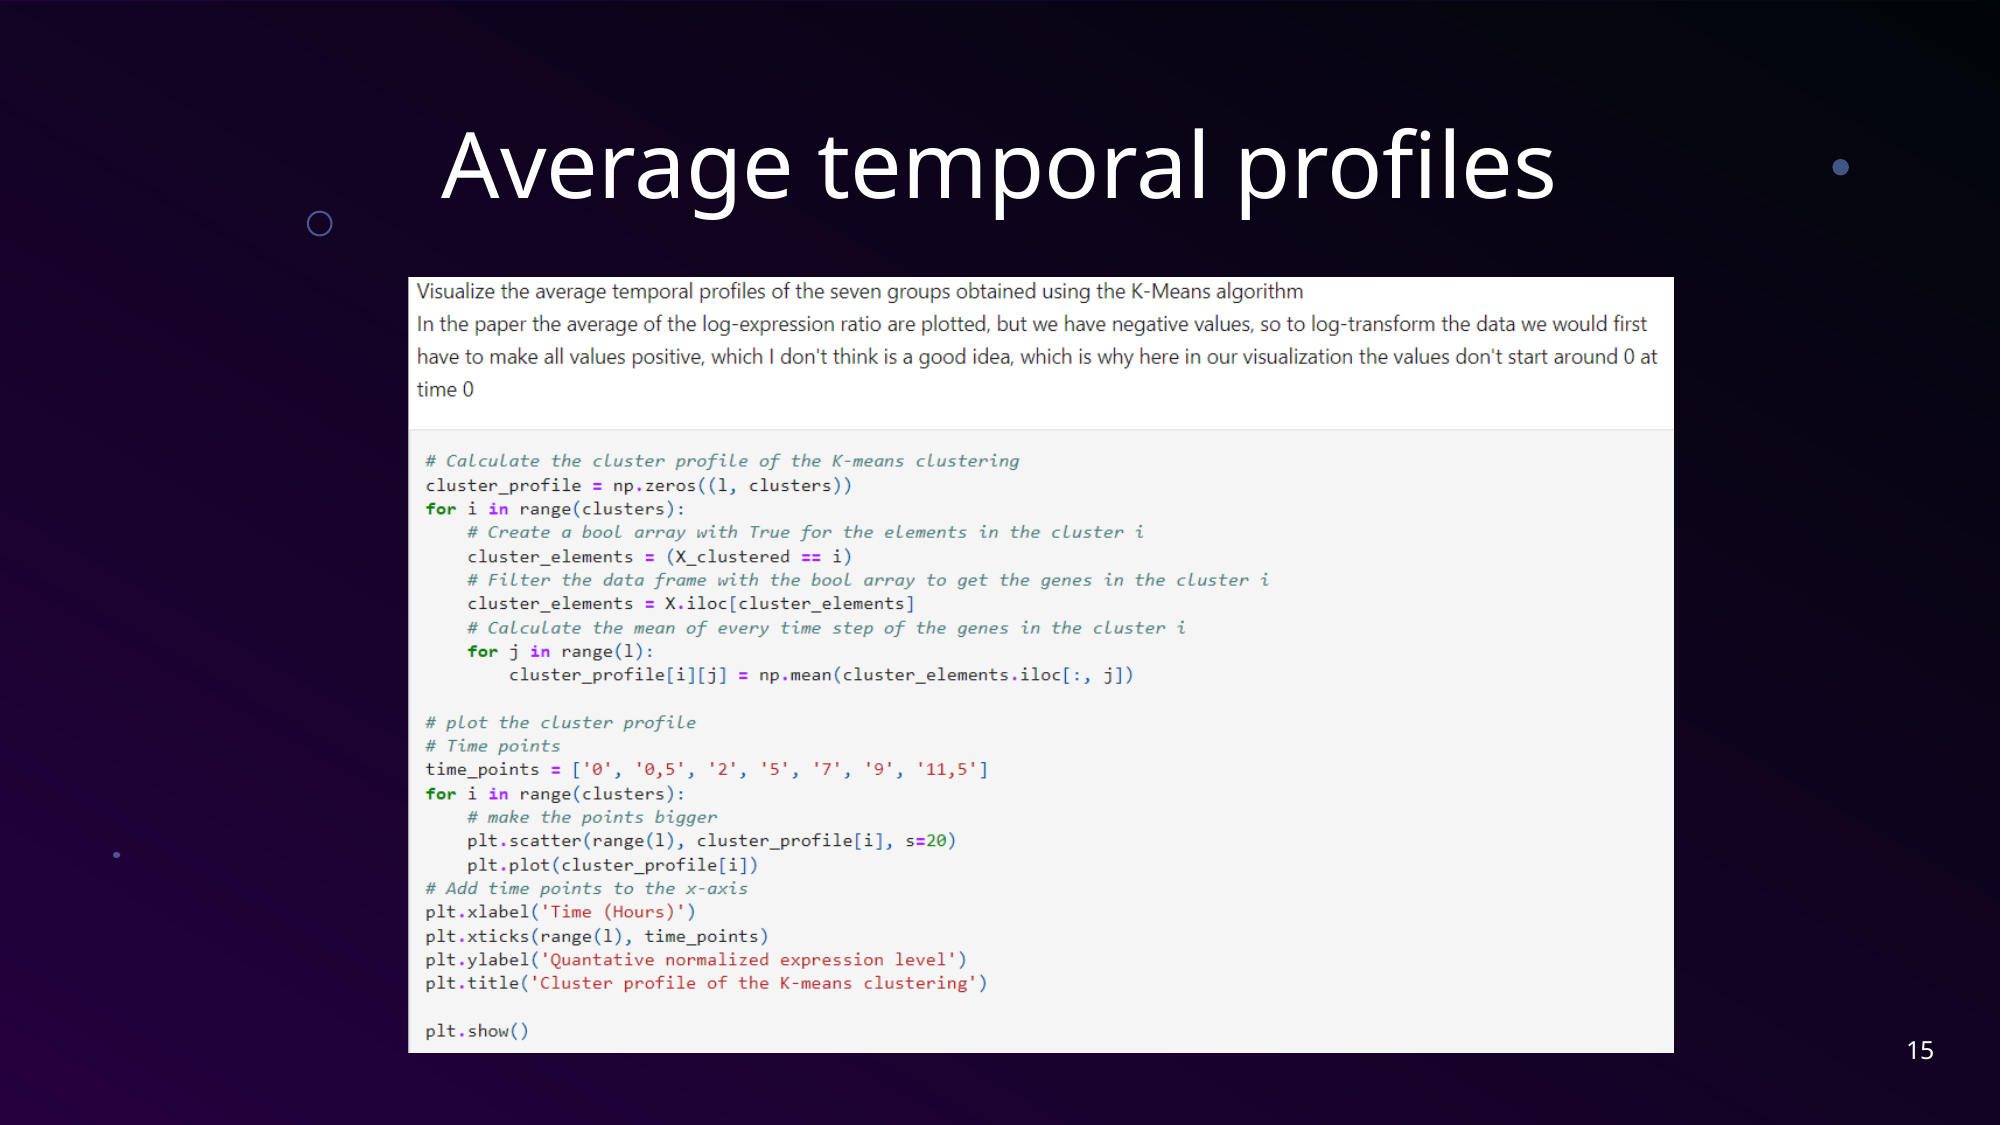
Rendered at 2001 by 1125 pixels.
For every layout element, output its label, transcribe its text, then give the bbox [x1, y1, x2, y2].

picture [408, 277, 1674, 1053]
slide_number 15 [1499, 1021, 1950, 1082]
title Average temporal profiles [137, 59, 1863, 278]
